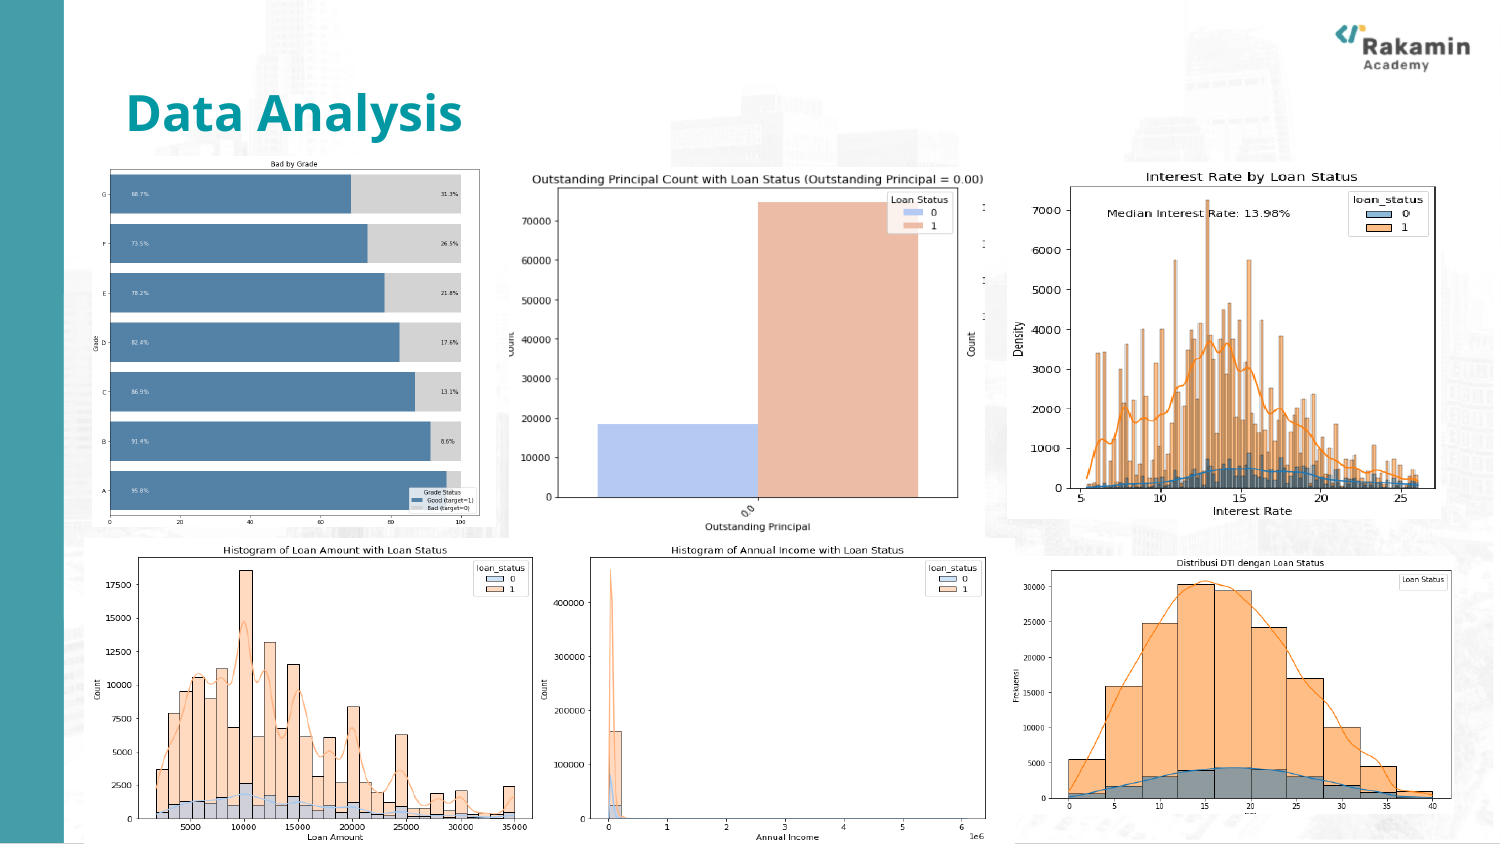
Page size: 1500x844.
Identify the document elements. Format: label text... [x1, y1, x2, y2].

text_box [500, 164, 1003, 214]
picture [0, 0, 1500, 844]
text_box Data Analysis [114, 73, 1019, 147]
